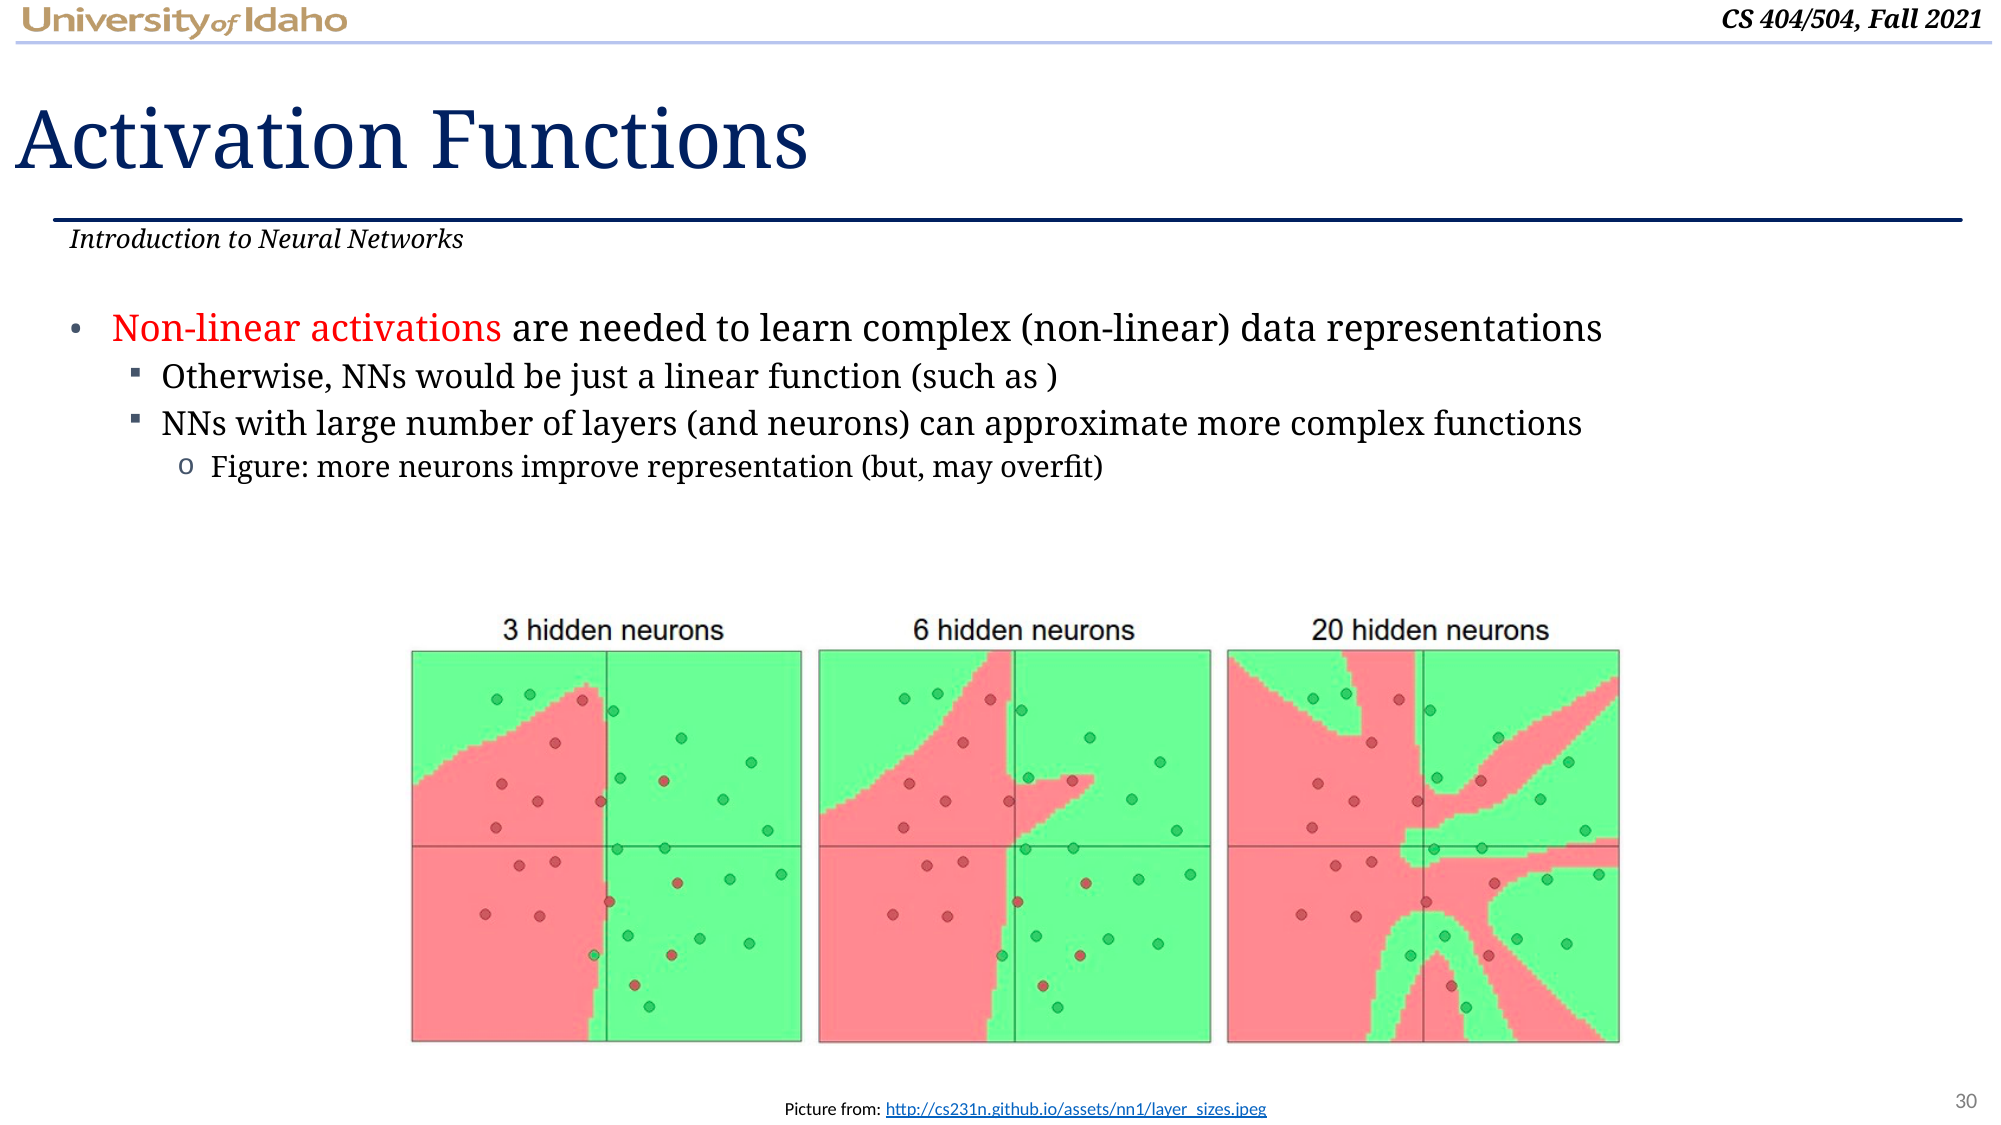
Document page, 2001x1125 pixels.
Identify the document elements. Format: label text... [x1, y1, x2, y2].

list Introduction to Neural Networks [55, 218, 1287, 270]
picture [405, 614, 1626, 1053]
text_box Picture from: http://cs231n.github.io/assets/nn1/layer_sizes.jpeg [395, 1089, 1657, 1125]
picture [23, 7, 347, 40]
title Activation Functions [0, 66, 2000, 219]
